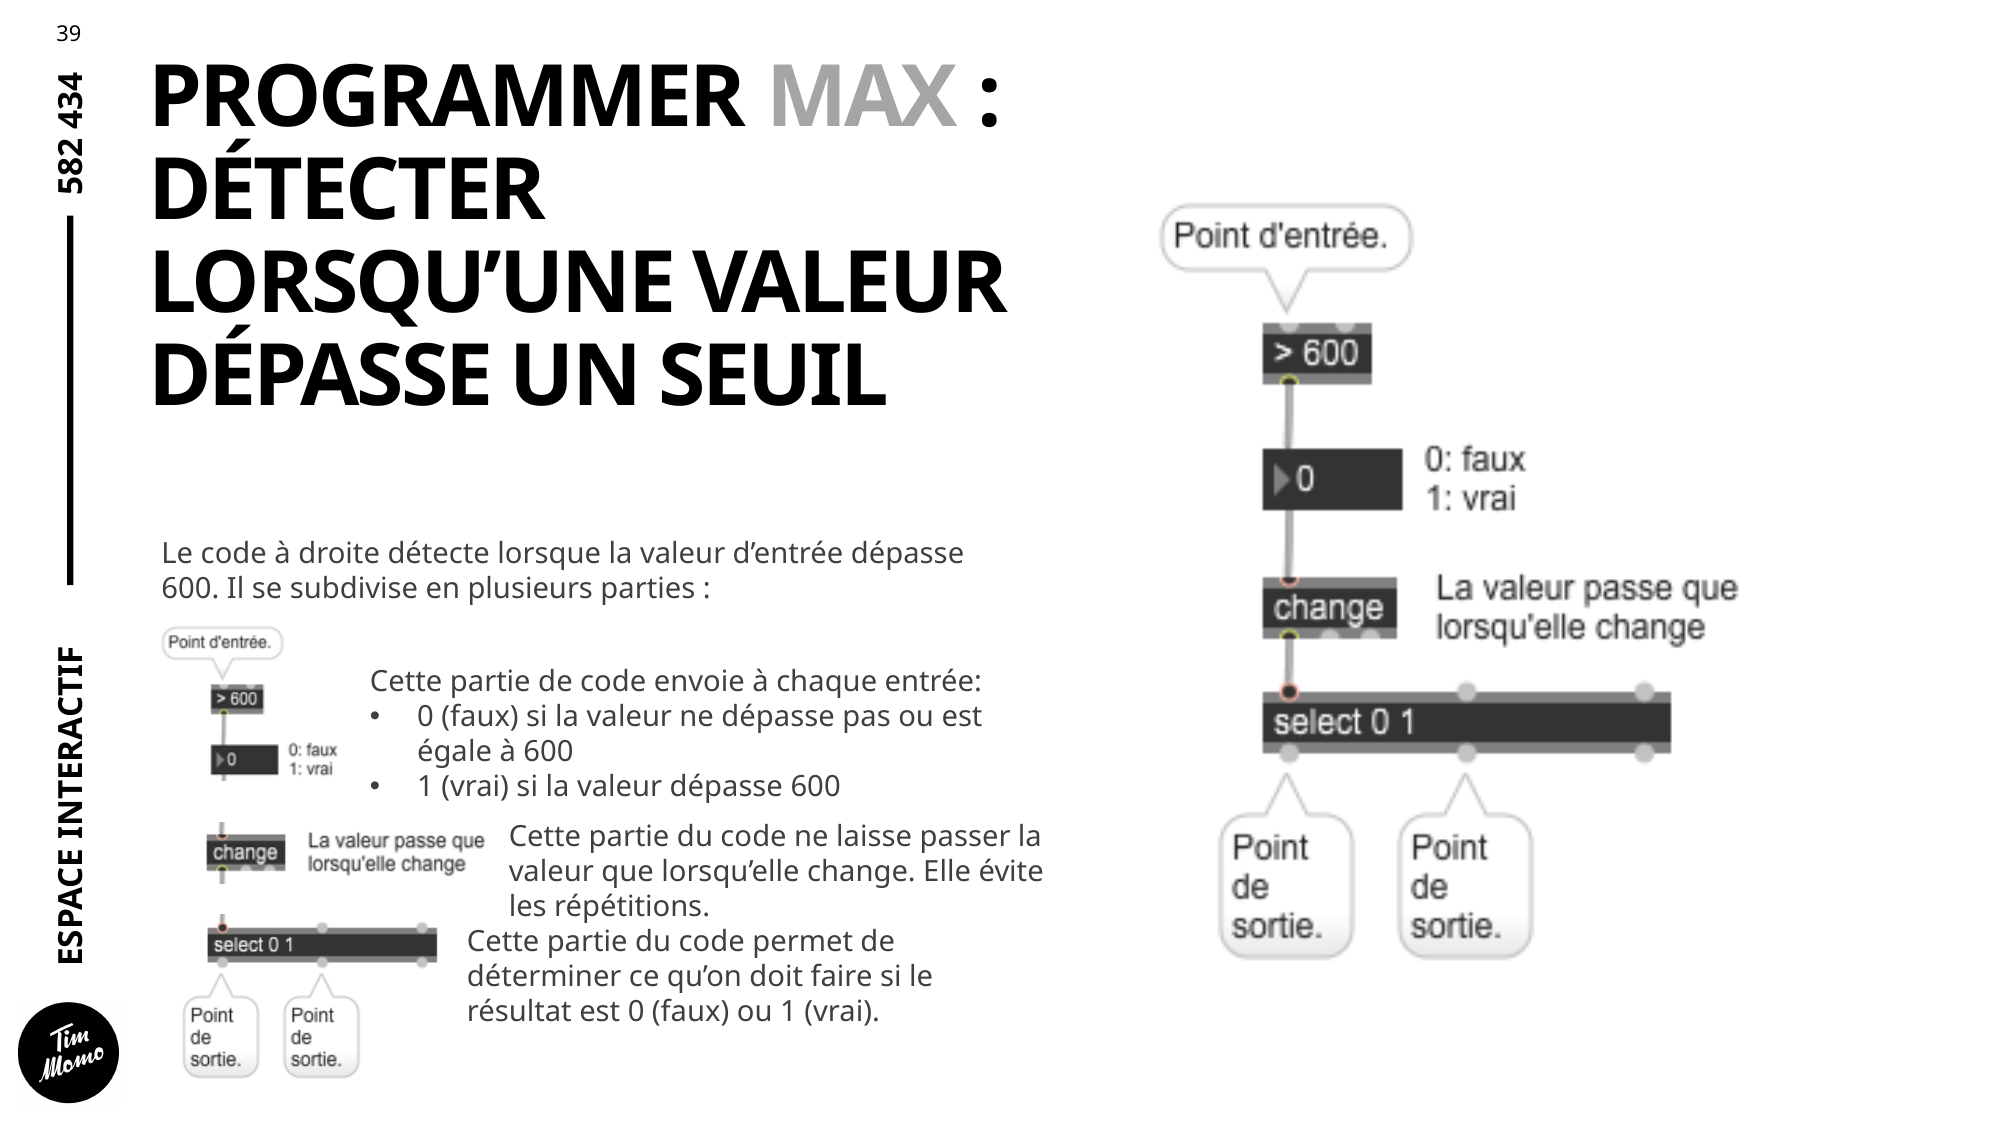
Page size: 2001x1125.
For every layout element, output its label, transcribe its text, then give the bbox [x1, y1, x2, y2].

title PROGRAMMER MAX : DÉTECTER LORSQU’UNE VALEUR DÉPASSE UN SEUIL [133, 44, 1028, 520]
text_box Cette partie du code permet de déterminer ce qu’on doit faire si le résultat est 0 (faux) ou 1 (vrai). [452, 915, 1052, 1035]
picture [15, 1000, 123, 1107]
picture [193, 822, 502, 884]
text_box Cette partie du code ne laisse passer la valeur que lorsqu’elle change. Elle évite les répétitions. [494, 809, 1094, 930]
picture [153, 615, 348, 781]
text_box Cette partie de code envoie à chaque entrée: 0 (faux) si la valeur ne dépasse pas ou est égale à 600 1 (vrai) si la valeur dépasse 600 [355, 655, 1055, 810]
picture [153, 914, 453, 1093]
text_box Le code à droite détecte lorsque la valeur d’entrée dépasse 600. Il se subdivise en plusieurs parties : [146, 527, 1000, 612]
picture [1135, 173, 1795, 989]
